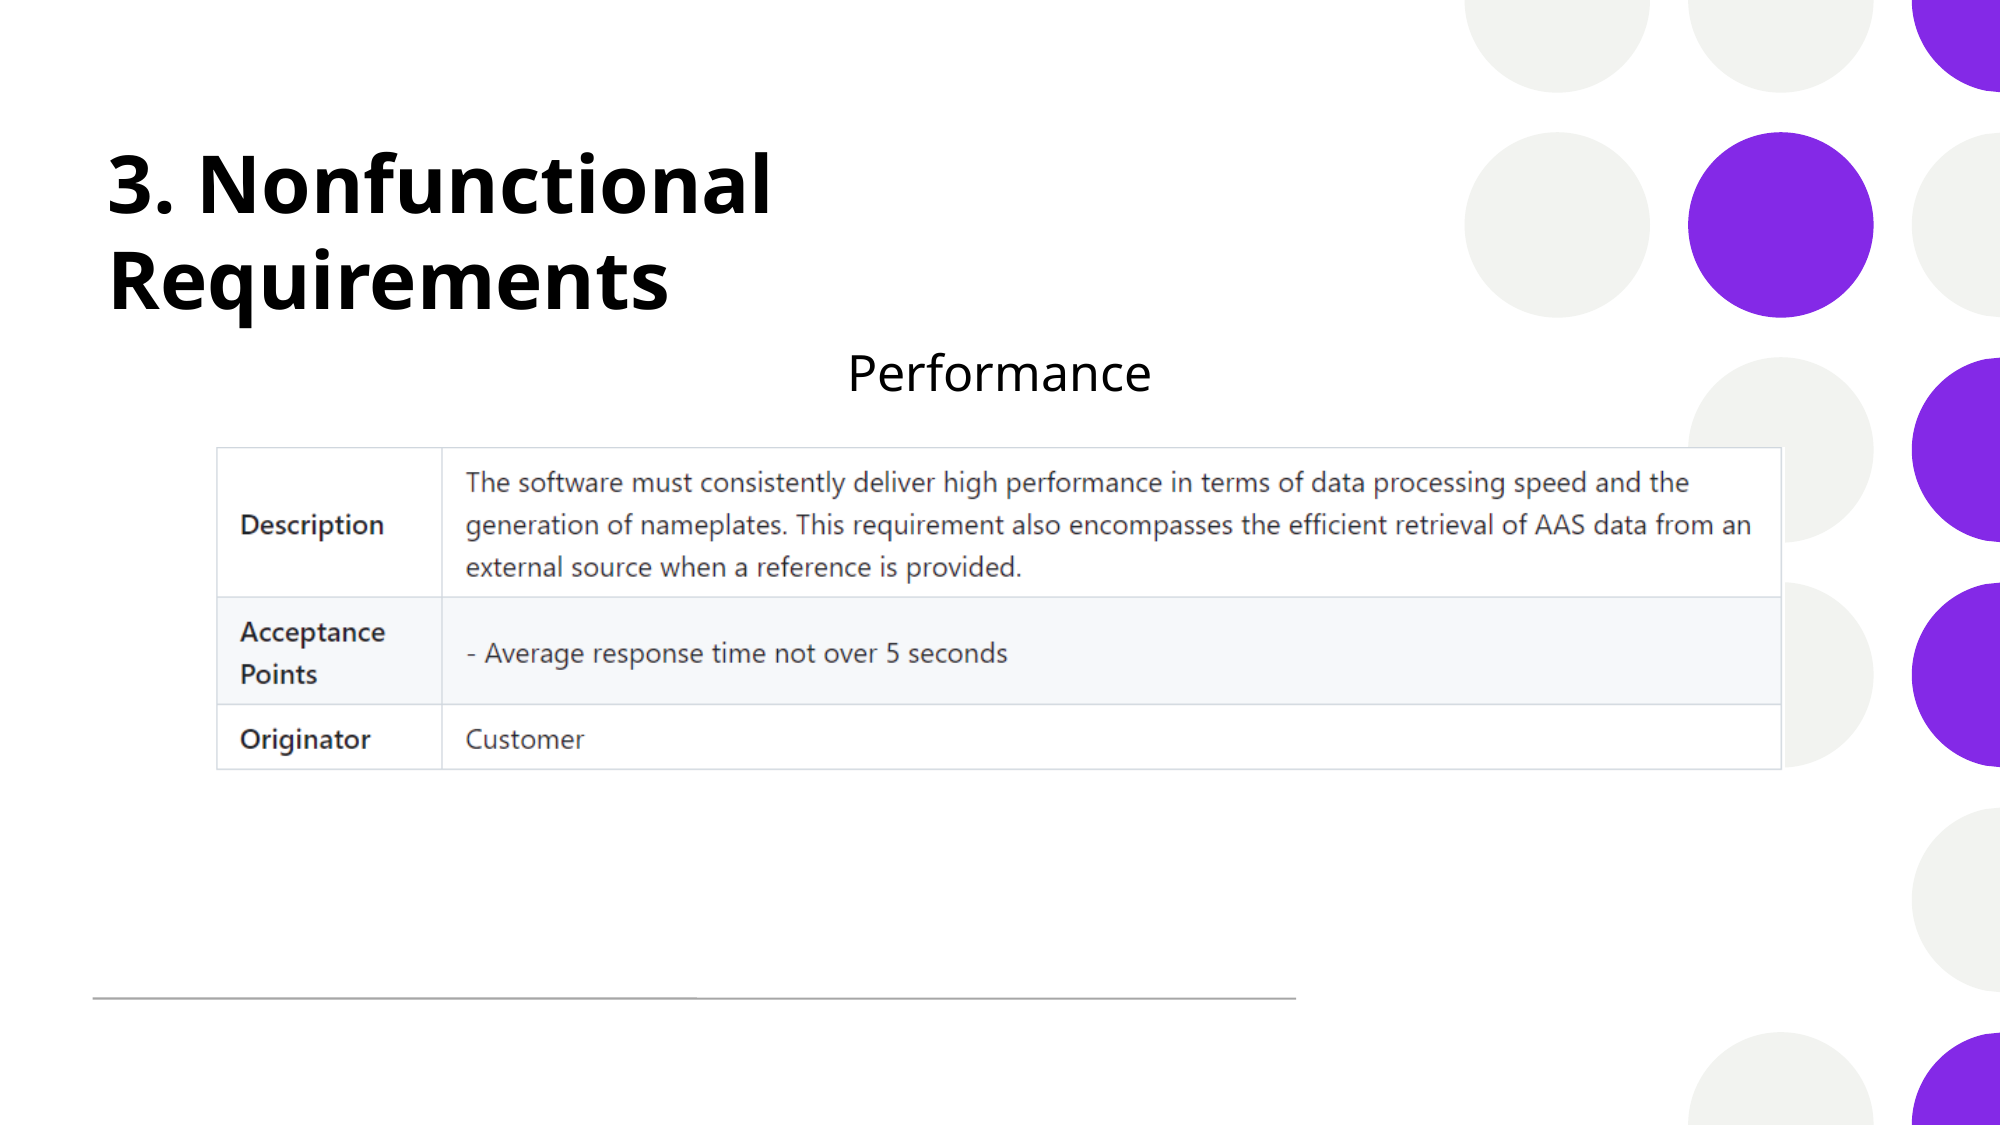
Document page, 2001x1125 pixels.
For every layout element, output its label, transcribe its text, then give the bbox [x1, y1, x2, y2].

list Performance [0, 334, 2000, 447]
picture [215, 447, 1785, 773]
title 3. Nonfunctional Requirements [92, 126, 1296, 334]
